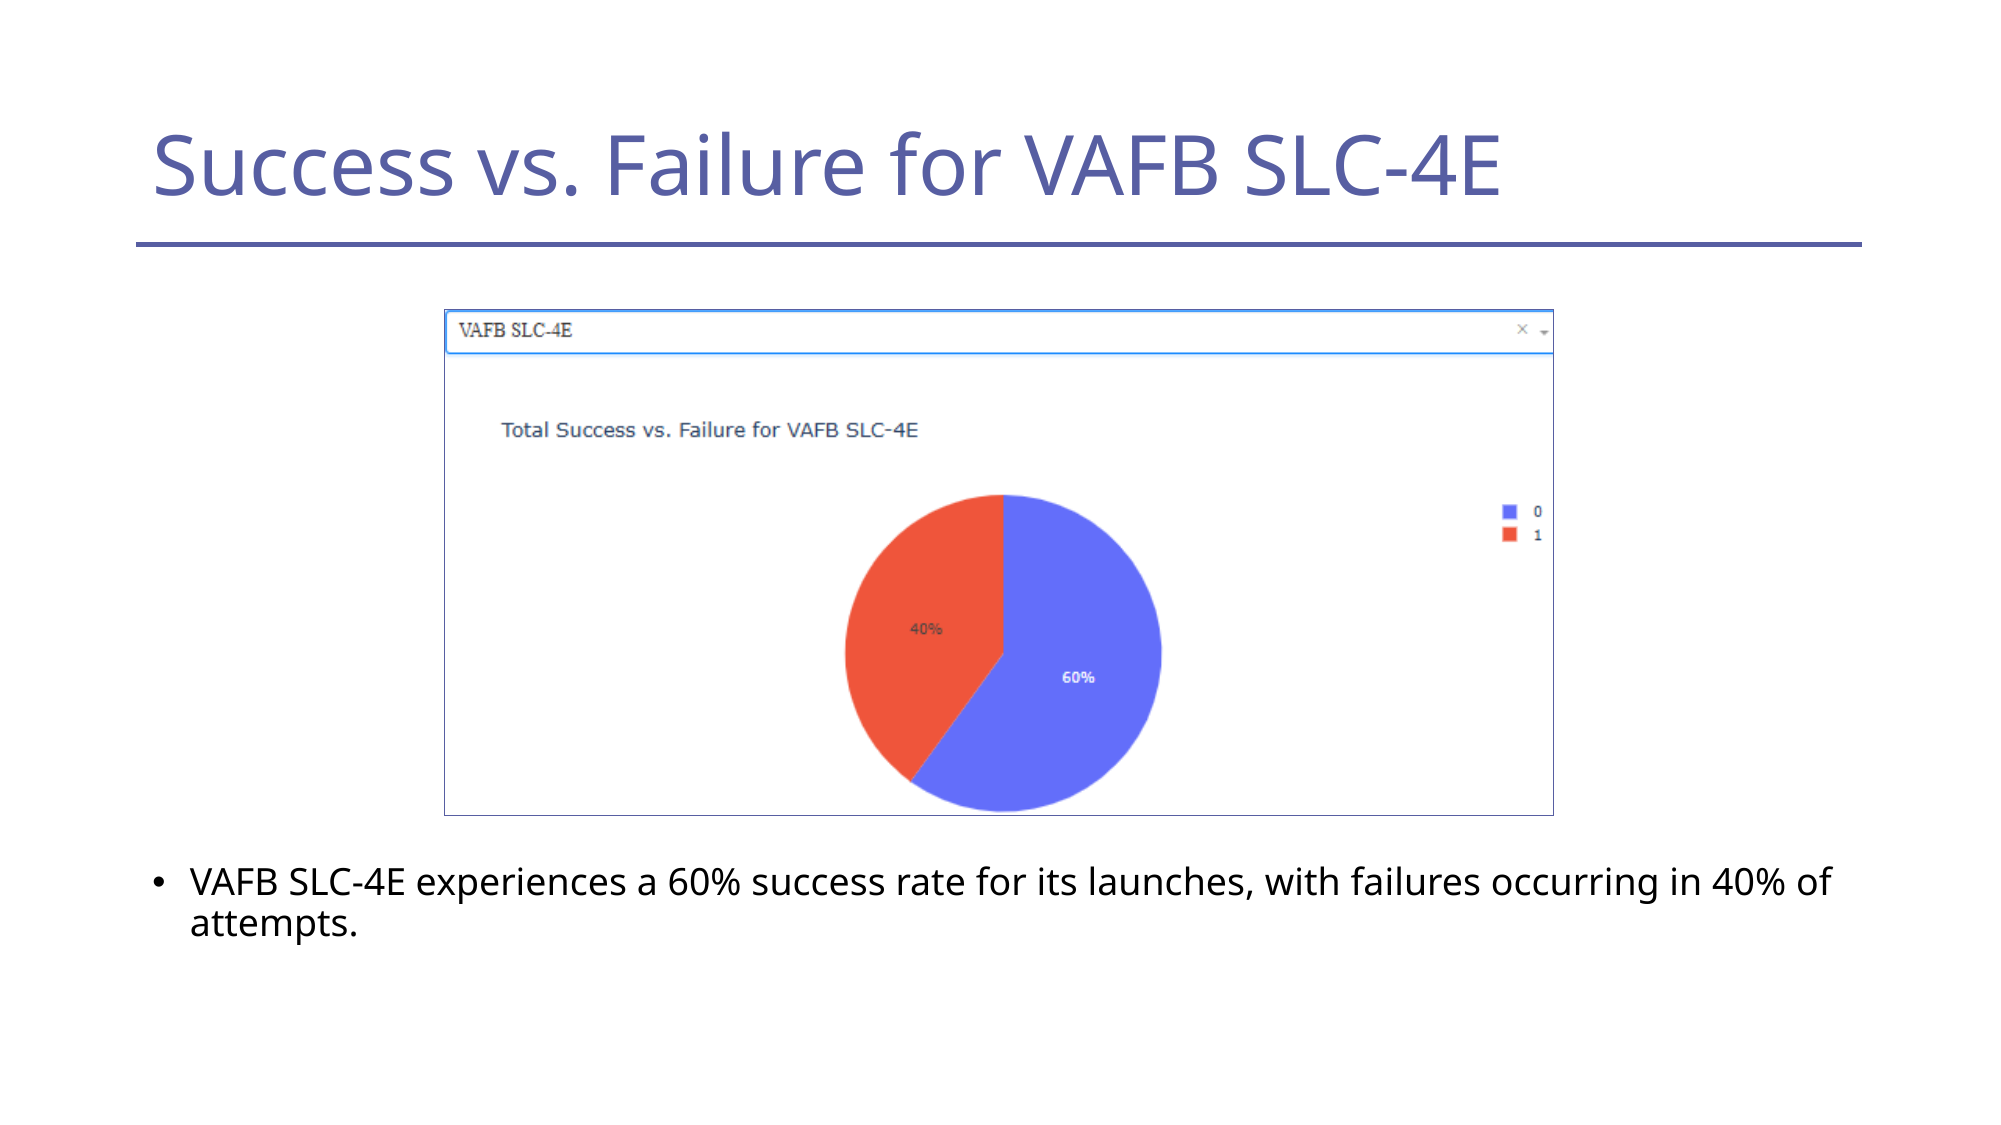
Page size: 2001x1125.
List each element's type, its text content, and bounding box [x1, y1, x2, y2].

picture [444, 309, 1554, 816]
title Success vs. Failure for VAFB SLC-4E [137, 59, 1865, 278]
list VAFB SLC-4E experiences a 60% success rate for its launches, with failures occurring in 40% of attempts. [137, 299, 1863, 1066]
